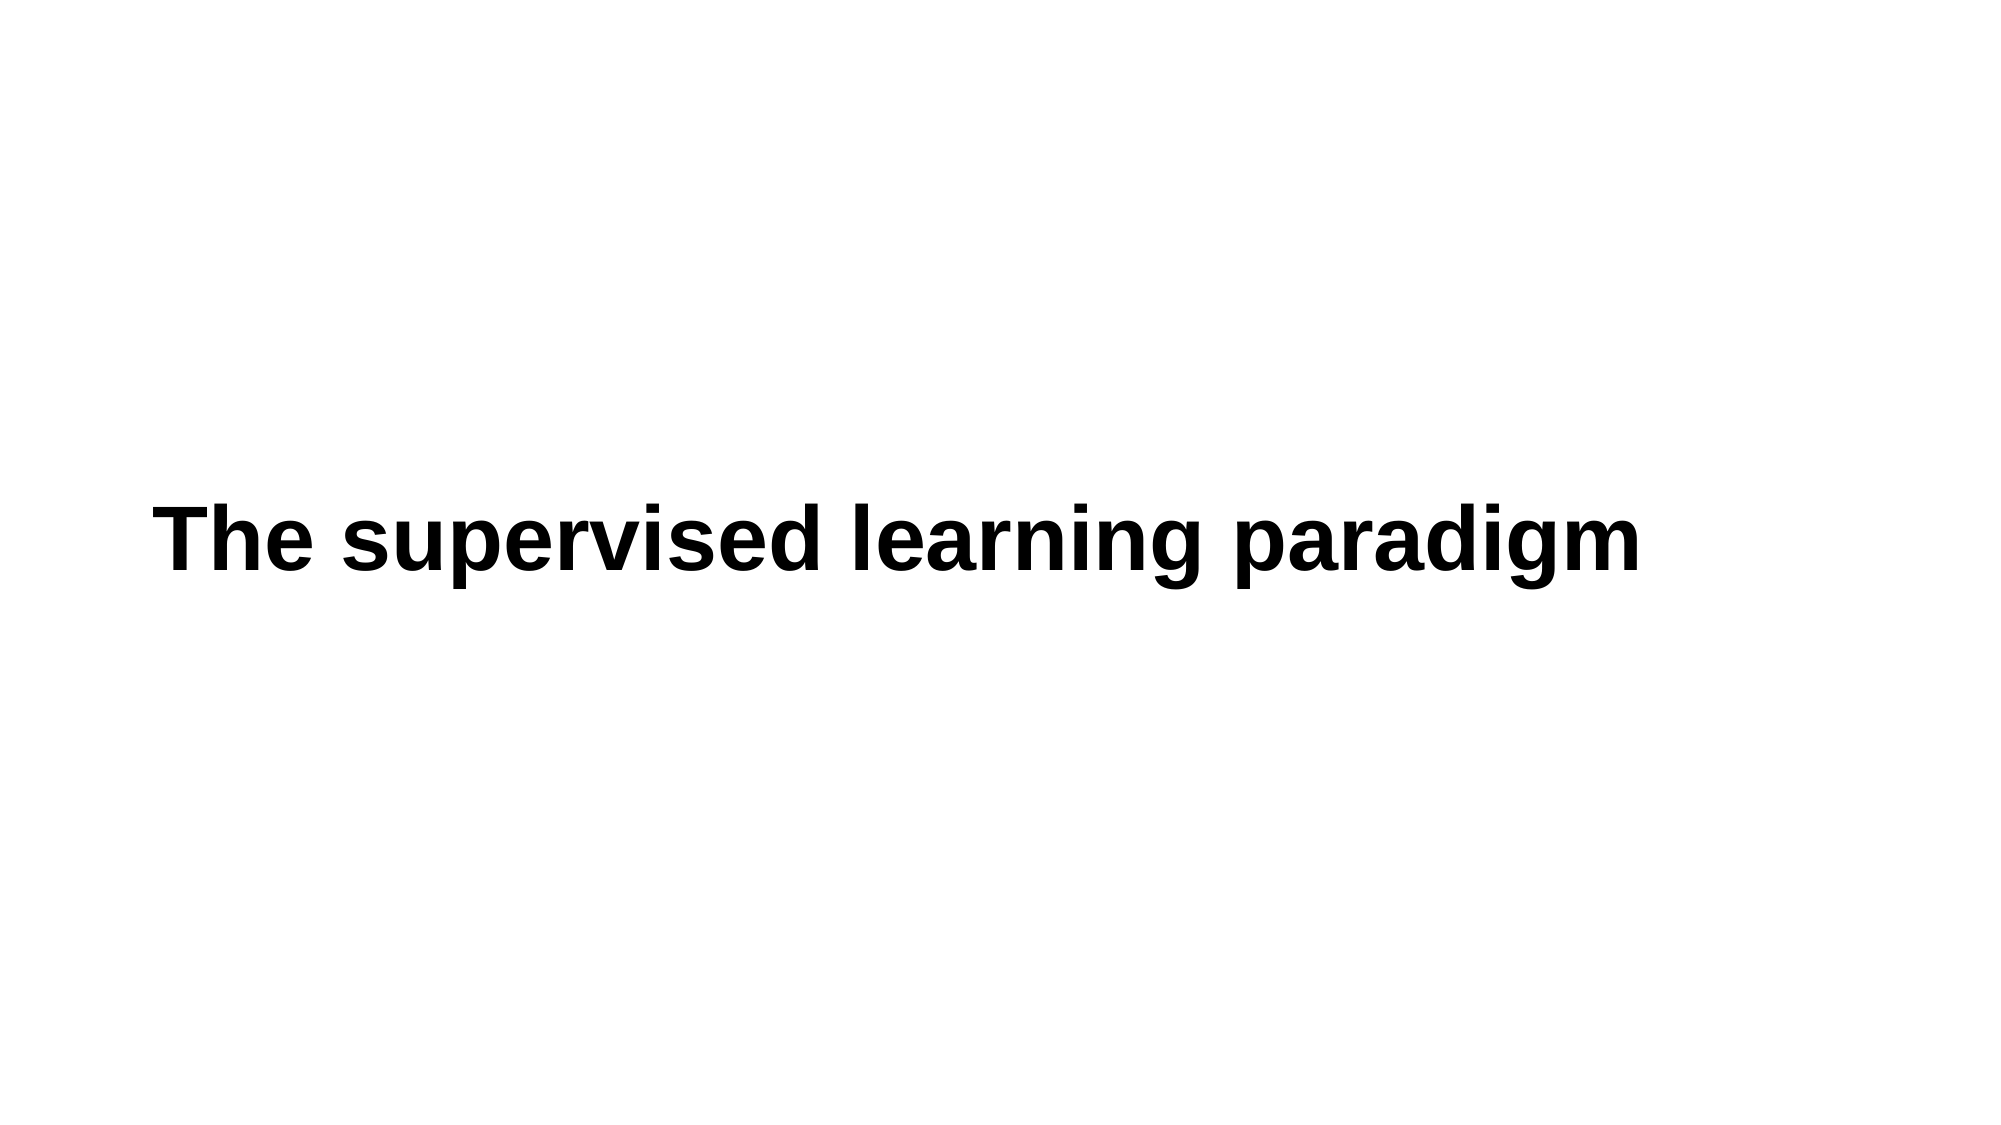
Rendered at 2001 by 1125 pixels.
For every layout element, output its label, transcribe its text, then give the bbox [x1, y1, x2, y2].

title The supervised learning paradigm [137, 432, 1863, 650]
